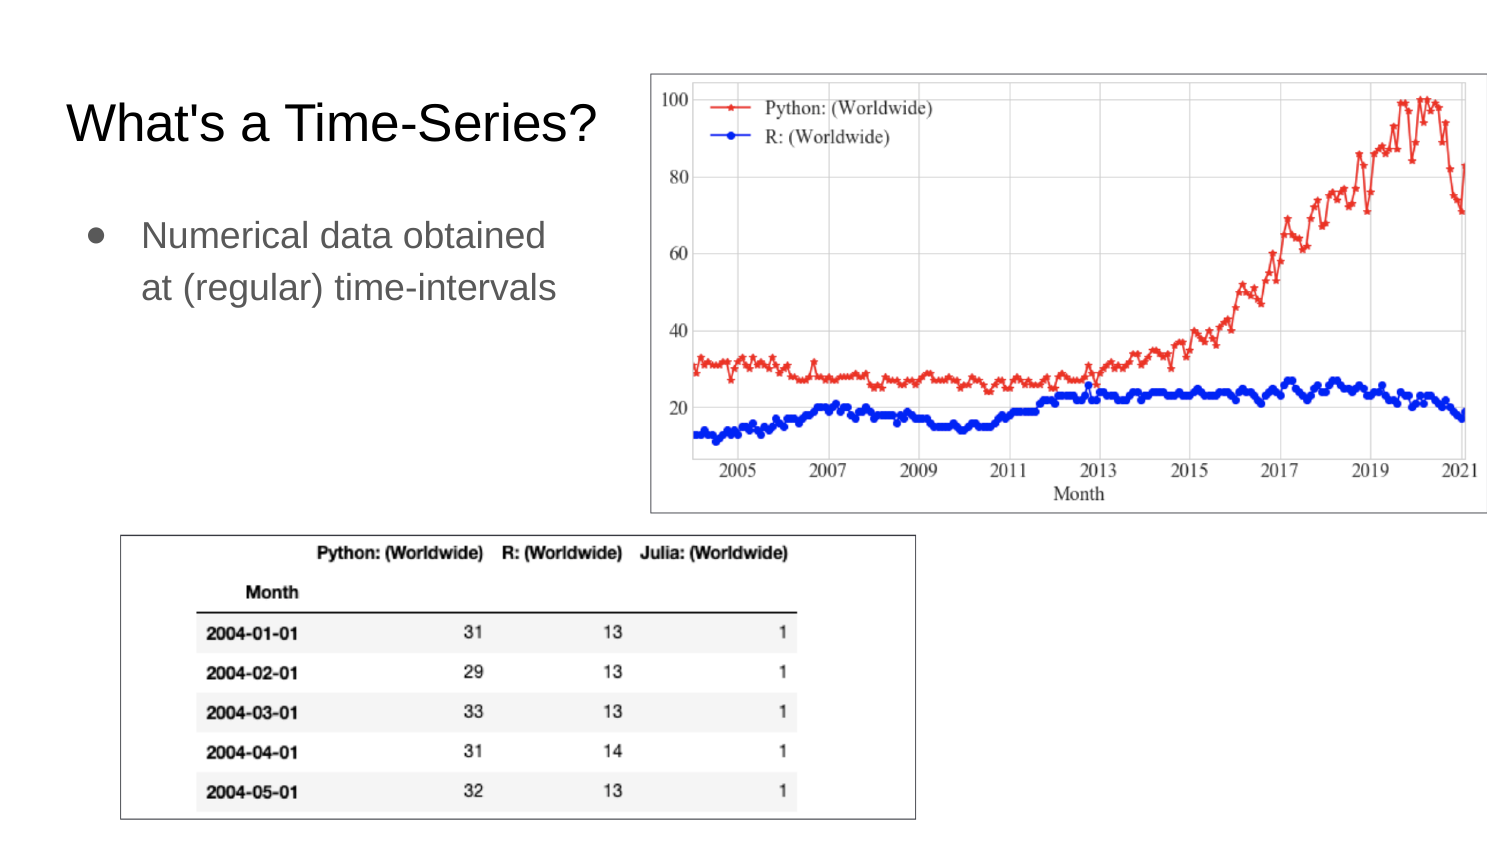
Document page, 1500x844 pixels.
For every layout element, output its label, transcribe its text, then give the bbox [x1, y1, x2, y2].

picture [648, 72, 1487, 515]
picture [118, 531, 919, 824]
list Numerical data obtained at (regular) time-intervals [51, 189, 1449, 750]
title What's a Time-Series? [51, 72, 647, 167]
